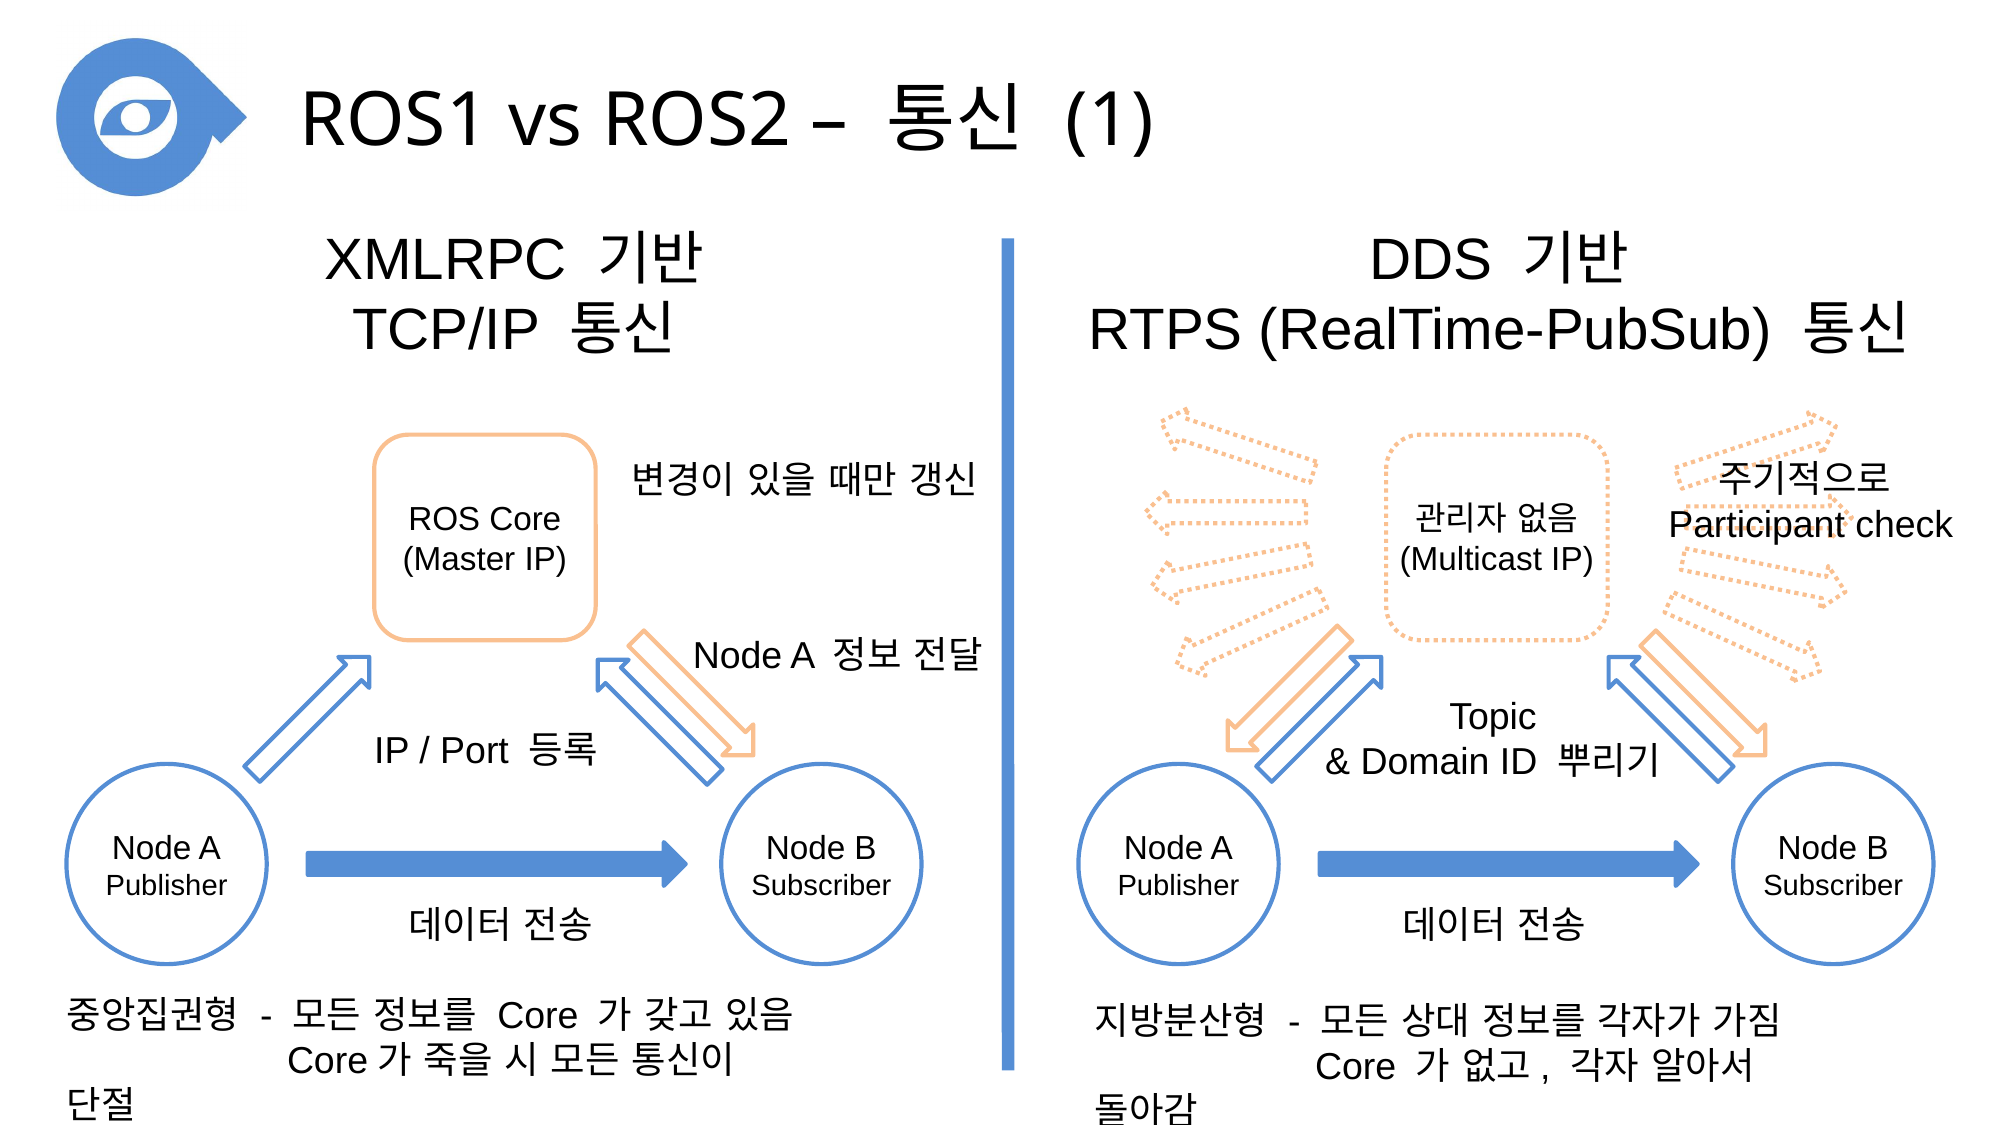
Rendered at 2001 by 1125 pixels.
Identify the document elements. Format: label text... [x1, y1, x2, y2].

text_box [1606, 654, 1654, 684]
text_box 주기적으로 Participant check [1653, 447, 1969, 552]
text_box [1638, 628, 1768, 758]
text_box Node B Subscriber [1731, 761, 1936, 967]
text_box [595, 657, 725, 787]
text_box [1150, 541, 1314, 605]
text_box [1738, 410, 1838, 447]
text_box ROS1 vs ROS2 – 통신 (1) [284, 62, 453, 168]
text_box [242, 654, 372, 784]
text_box 데이터 전송 [393, 893, 608, 953]
text_box IP / Port 등록 [359, 718, 613, 779]
text_box Node A Publisher [64, 761, 269, 967]
text_box [1174, 586, 1330, 678]
text_box Node B Subscriber [719, 761, 924, 967]
text_box 관리자 없음 (Multicast IP) [1384, 432, 1610, 643]
text_box 변경이 있을 때만 갱신 [617, 448, 994, 508]
text_box ROS Core (Master IP) [372, 432, 598, 643]
text_box [1225, 623, 1355, 753]
text_box Node A 정보 전달 [678, 624, 998, 684]
text_box [1144, 489, 1309, 537]
text_box 데이터 전송 [1387, 893, 1602, 953]
text_box [305, 840, 688, 888]
text_box 중앙집권형 - 모든 정보를 Core 가 갖고 있음 Core가 죽을 시 모든 통신이 단절 [51, 984, 814, 1110]
text_box DDS 기반 RTPS (RealTime-PubSub) 통신 [1029, 213, 1969, 369]
text_box [1662, 590, 1822, 683]
picture [56, 20, 247, 211]
text_box [1160, 406, 1319, 485]
text_box [1676, 706, 1736, 785]
text_box XMLRPC 기반 TCP/IP 통신 [56, 213, 973, 369]
text_box [1254, 709, 1310, 784]
text_box [1678, 552, 1848, 610]
text_box [626, 628, 756, 758]
text_box [1335, 654, 1384, 684]
text_box Topic & Domain ID 뿌리기 [1310, 684, 1676, 790]
text_box 지방분산형 - 모든 상대 정보를 각자가 가짐 Core 가 없고, 각자 알아서 돌아감 [1080, 990, 1876, 1116]
text_box [1317, 840, 1700, 888]
text_box Node A Publisher [1076, 761, 1281, 967]
